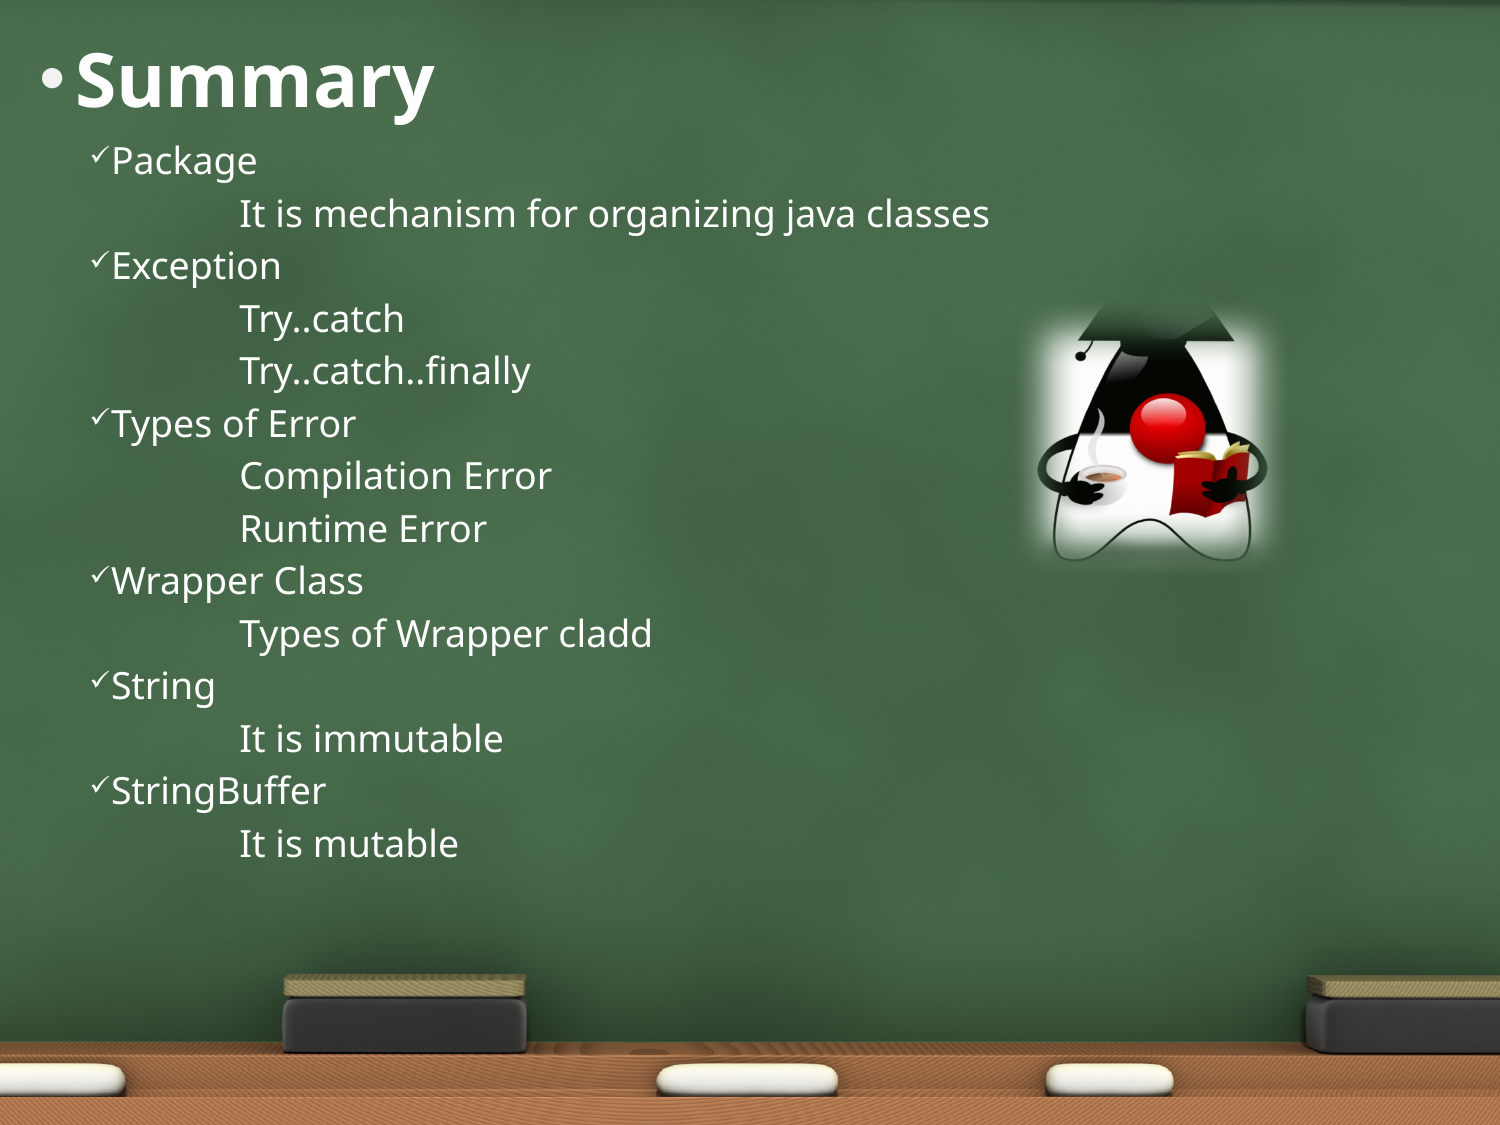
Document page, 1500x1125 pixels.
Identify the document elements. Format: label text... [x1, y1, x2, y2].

picture [0, 0, 1500, 1125]
title Summary [24, 24, 1375, 130]
list Package It is mechanism for organizing java classes Exception Try..catch Try..catch..finally Types of Error Compilation Error Runtime Error Wrapper Class Types of Wrapper cladd String It is immutable StringBuffer It is mutable [64, 129, 1415, 921]
